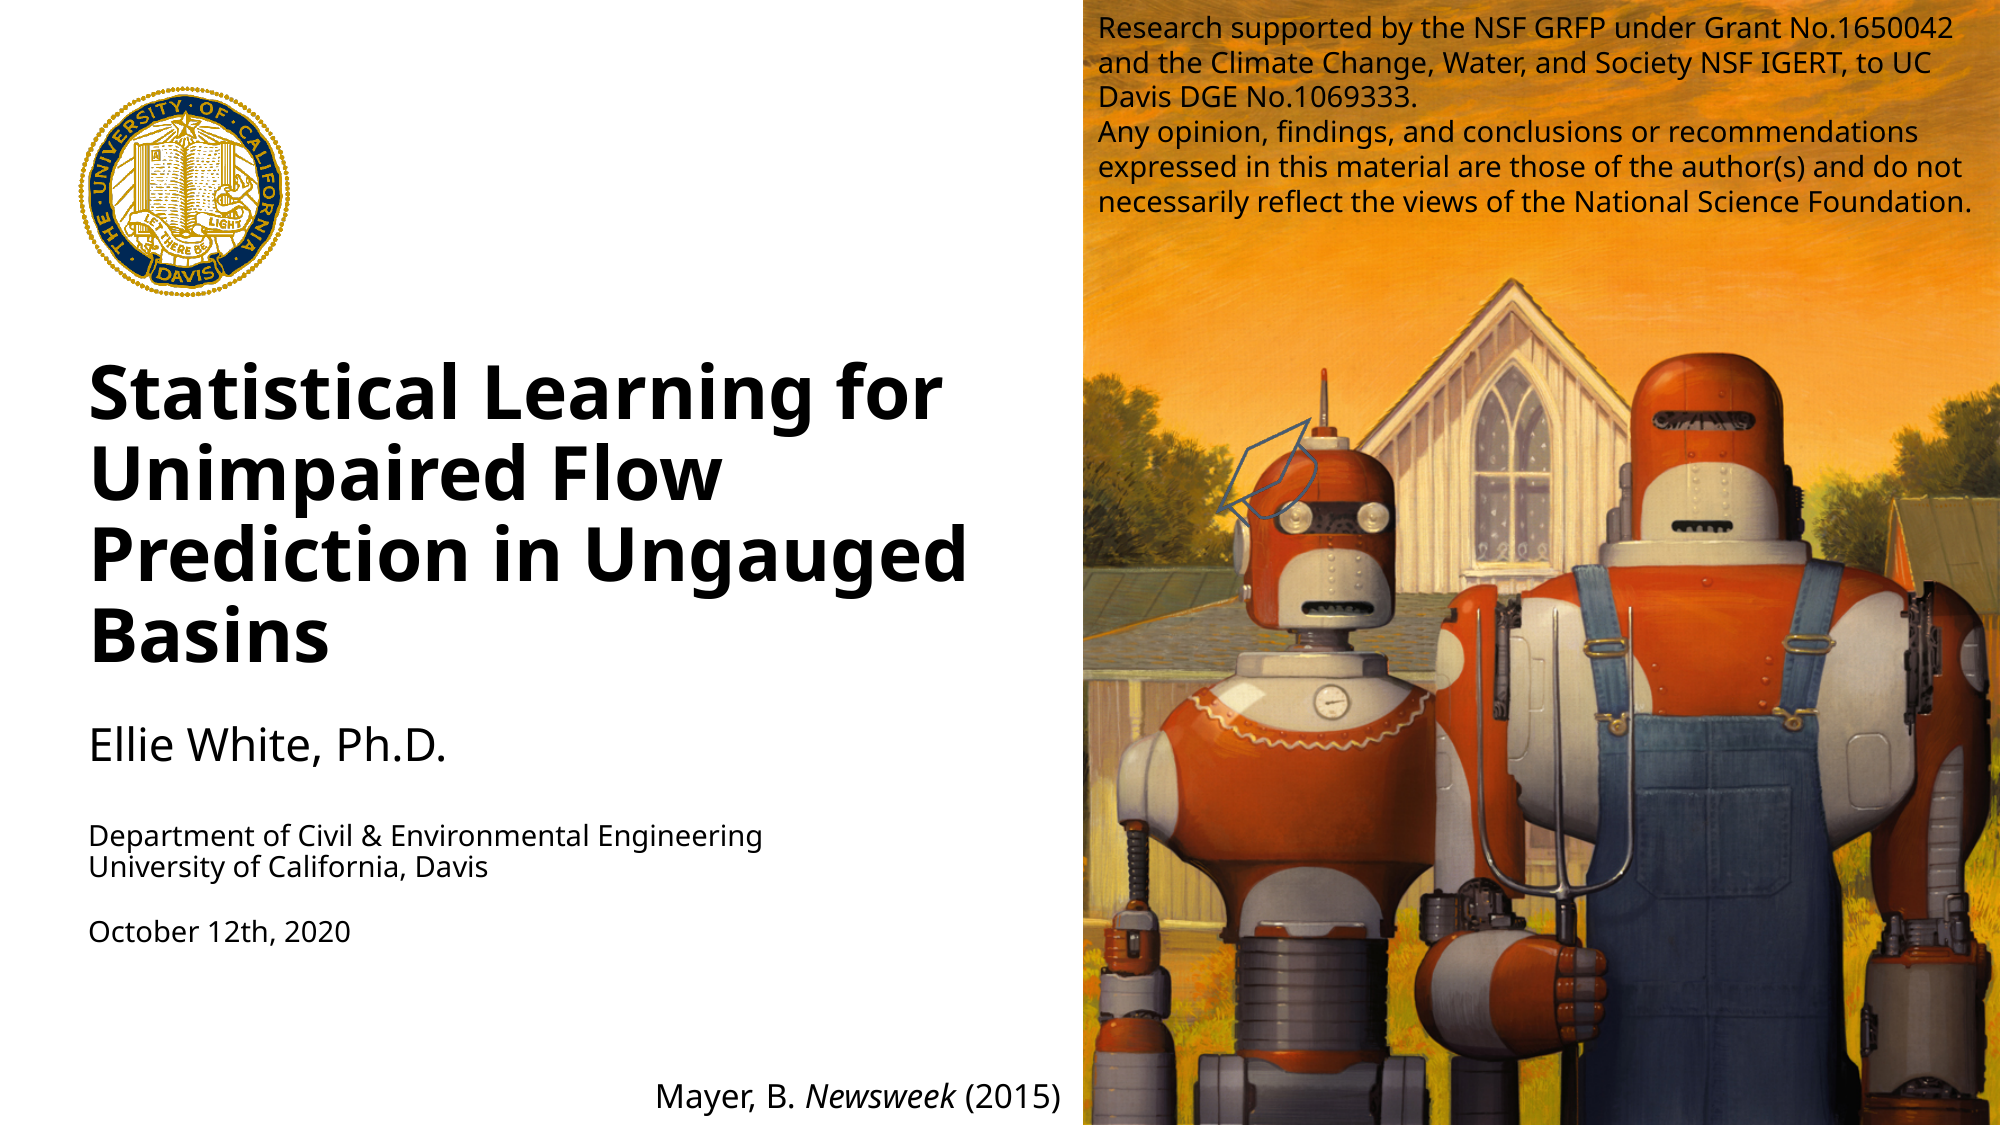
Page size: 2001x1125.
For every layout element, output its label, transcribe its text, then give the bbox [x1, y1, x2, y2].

subtitle Ellie White, Ph.D. Department of Civil & Environmental Engineering University of California, Davis October 12th, 2020 [76, 716, 1083, 1082]
text_box Mayer, B. Newsweek (2015) [640, 1067, 1076, 1122]
picture [1083, 0, 2000, 1125]
picture [76, 84, 292, 298]
title Statistical Learning for Unimpaired Flow Prediction in Ungauged Basins [76, 381, 1083, 685]
